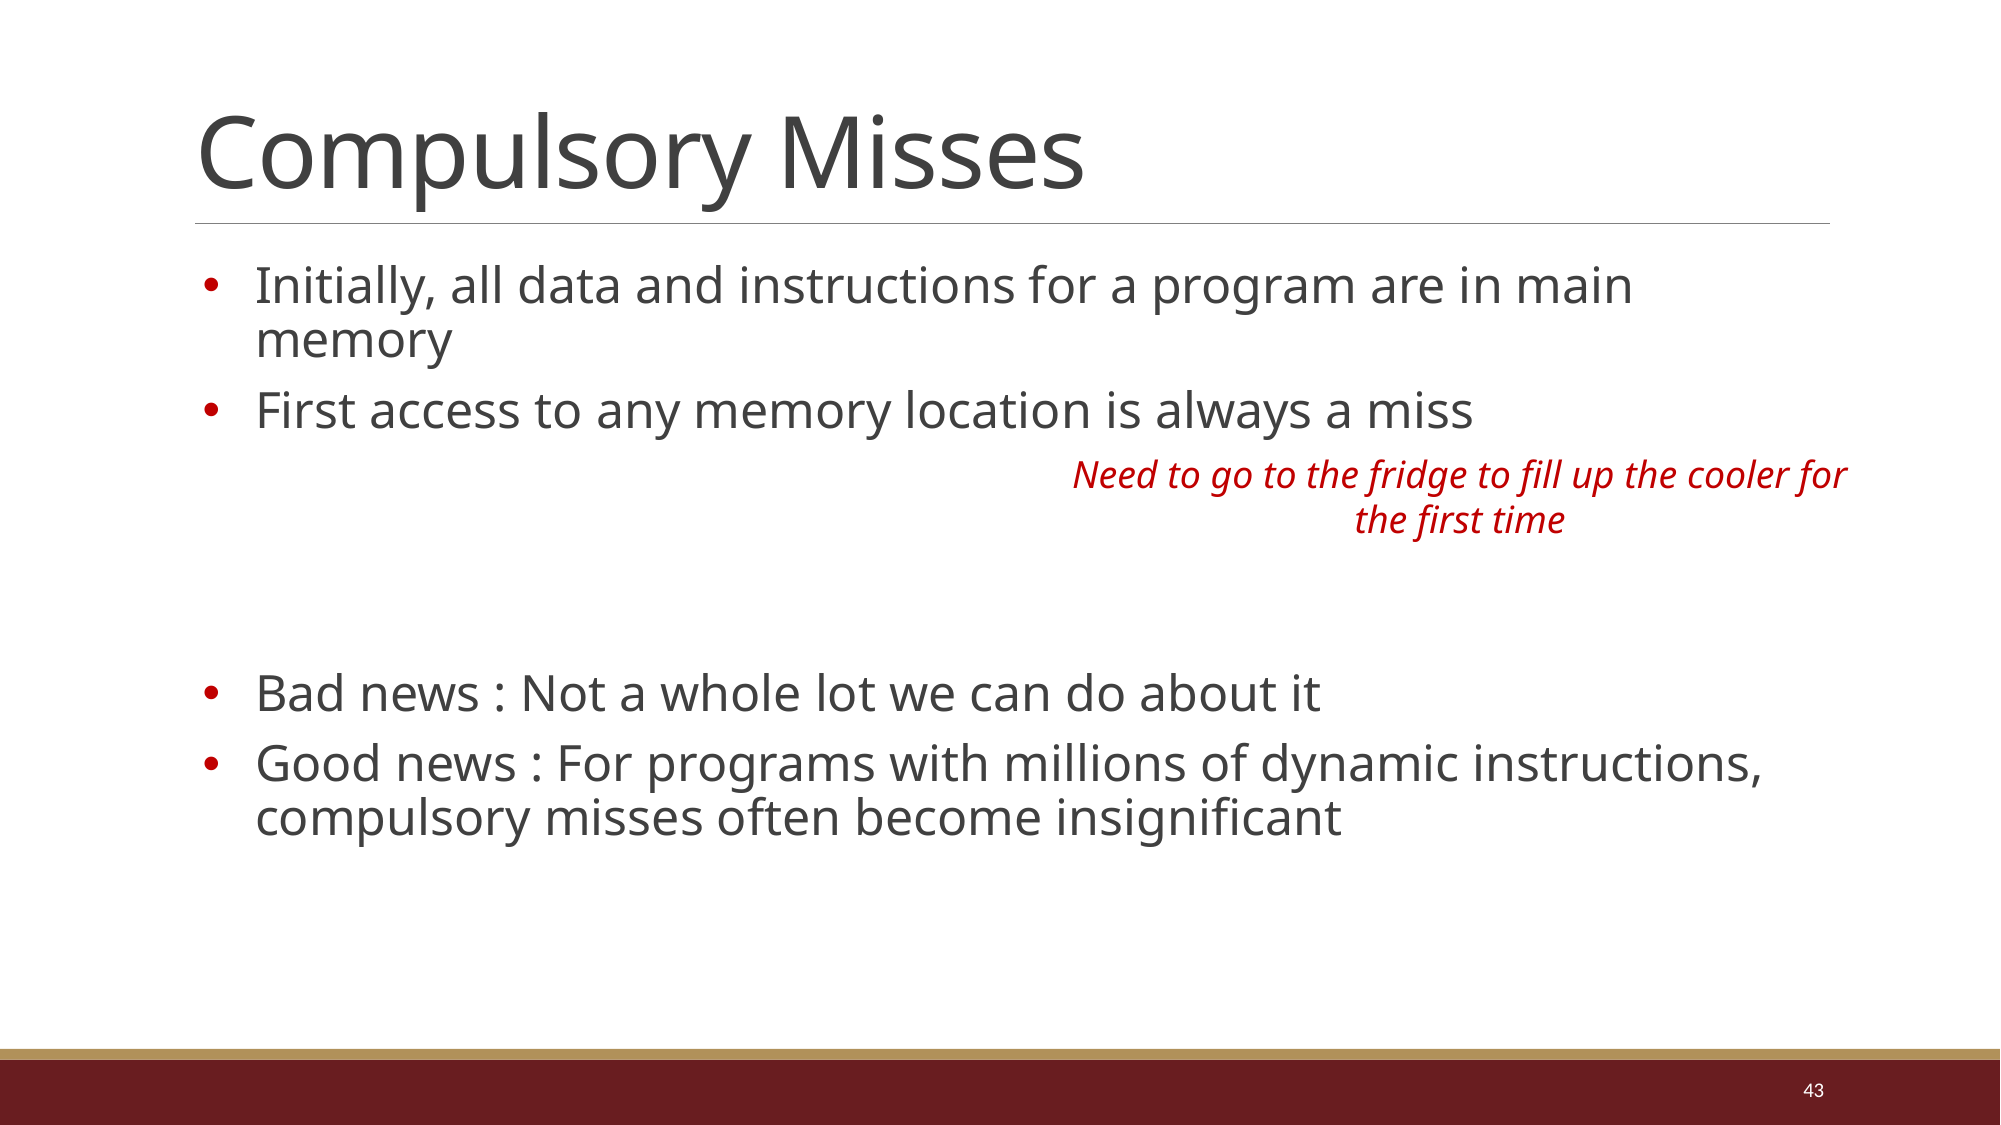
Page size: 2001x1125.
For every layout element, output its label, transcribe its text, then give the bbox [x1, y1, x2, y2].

title Compulsory Misses [180, 47, 1830, 217]
list Initially, all data and instructions for a program are in main memory First access to any memory location is always a miss Bad news : Not a whole lot we can do about it Good news : For programs with millions of dynamic instructions, compulsory misses often become insignificant [180, 253, 1830, 963]
text_box Need to go to the fridge to fill up the cooler for the first time [1033, 443, 1888, 549]
slide_number 43 [1624, 1059, 1840, 1120]
